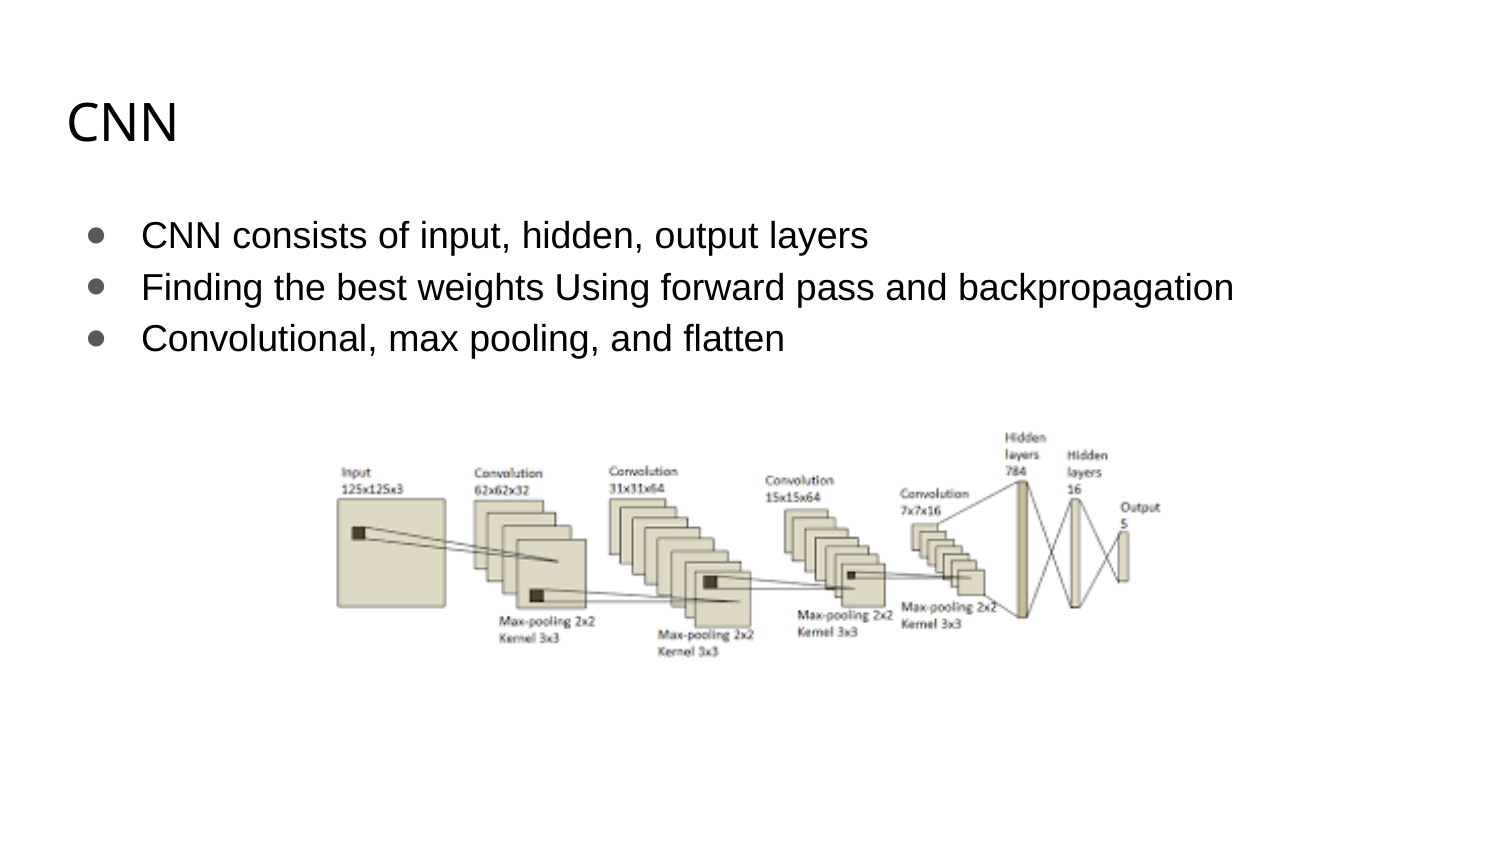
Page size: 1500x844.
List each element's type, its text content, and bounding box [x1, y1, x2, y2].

picture [325, 421, 1175, 668]
list CNN consists of input, hidden, output layers Finding the best weights Using forward pass and backpropagation Convolutional, max pooling, and flatten [51, 189, 1449, 750]
title CNN [51, 72, 1449, 167]
